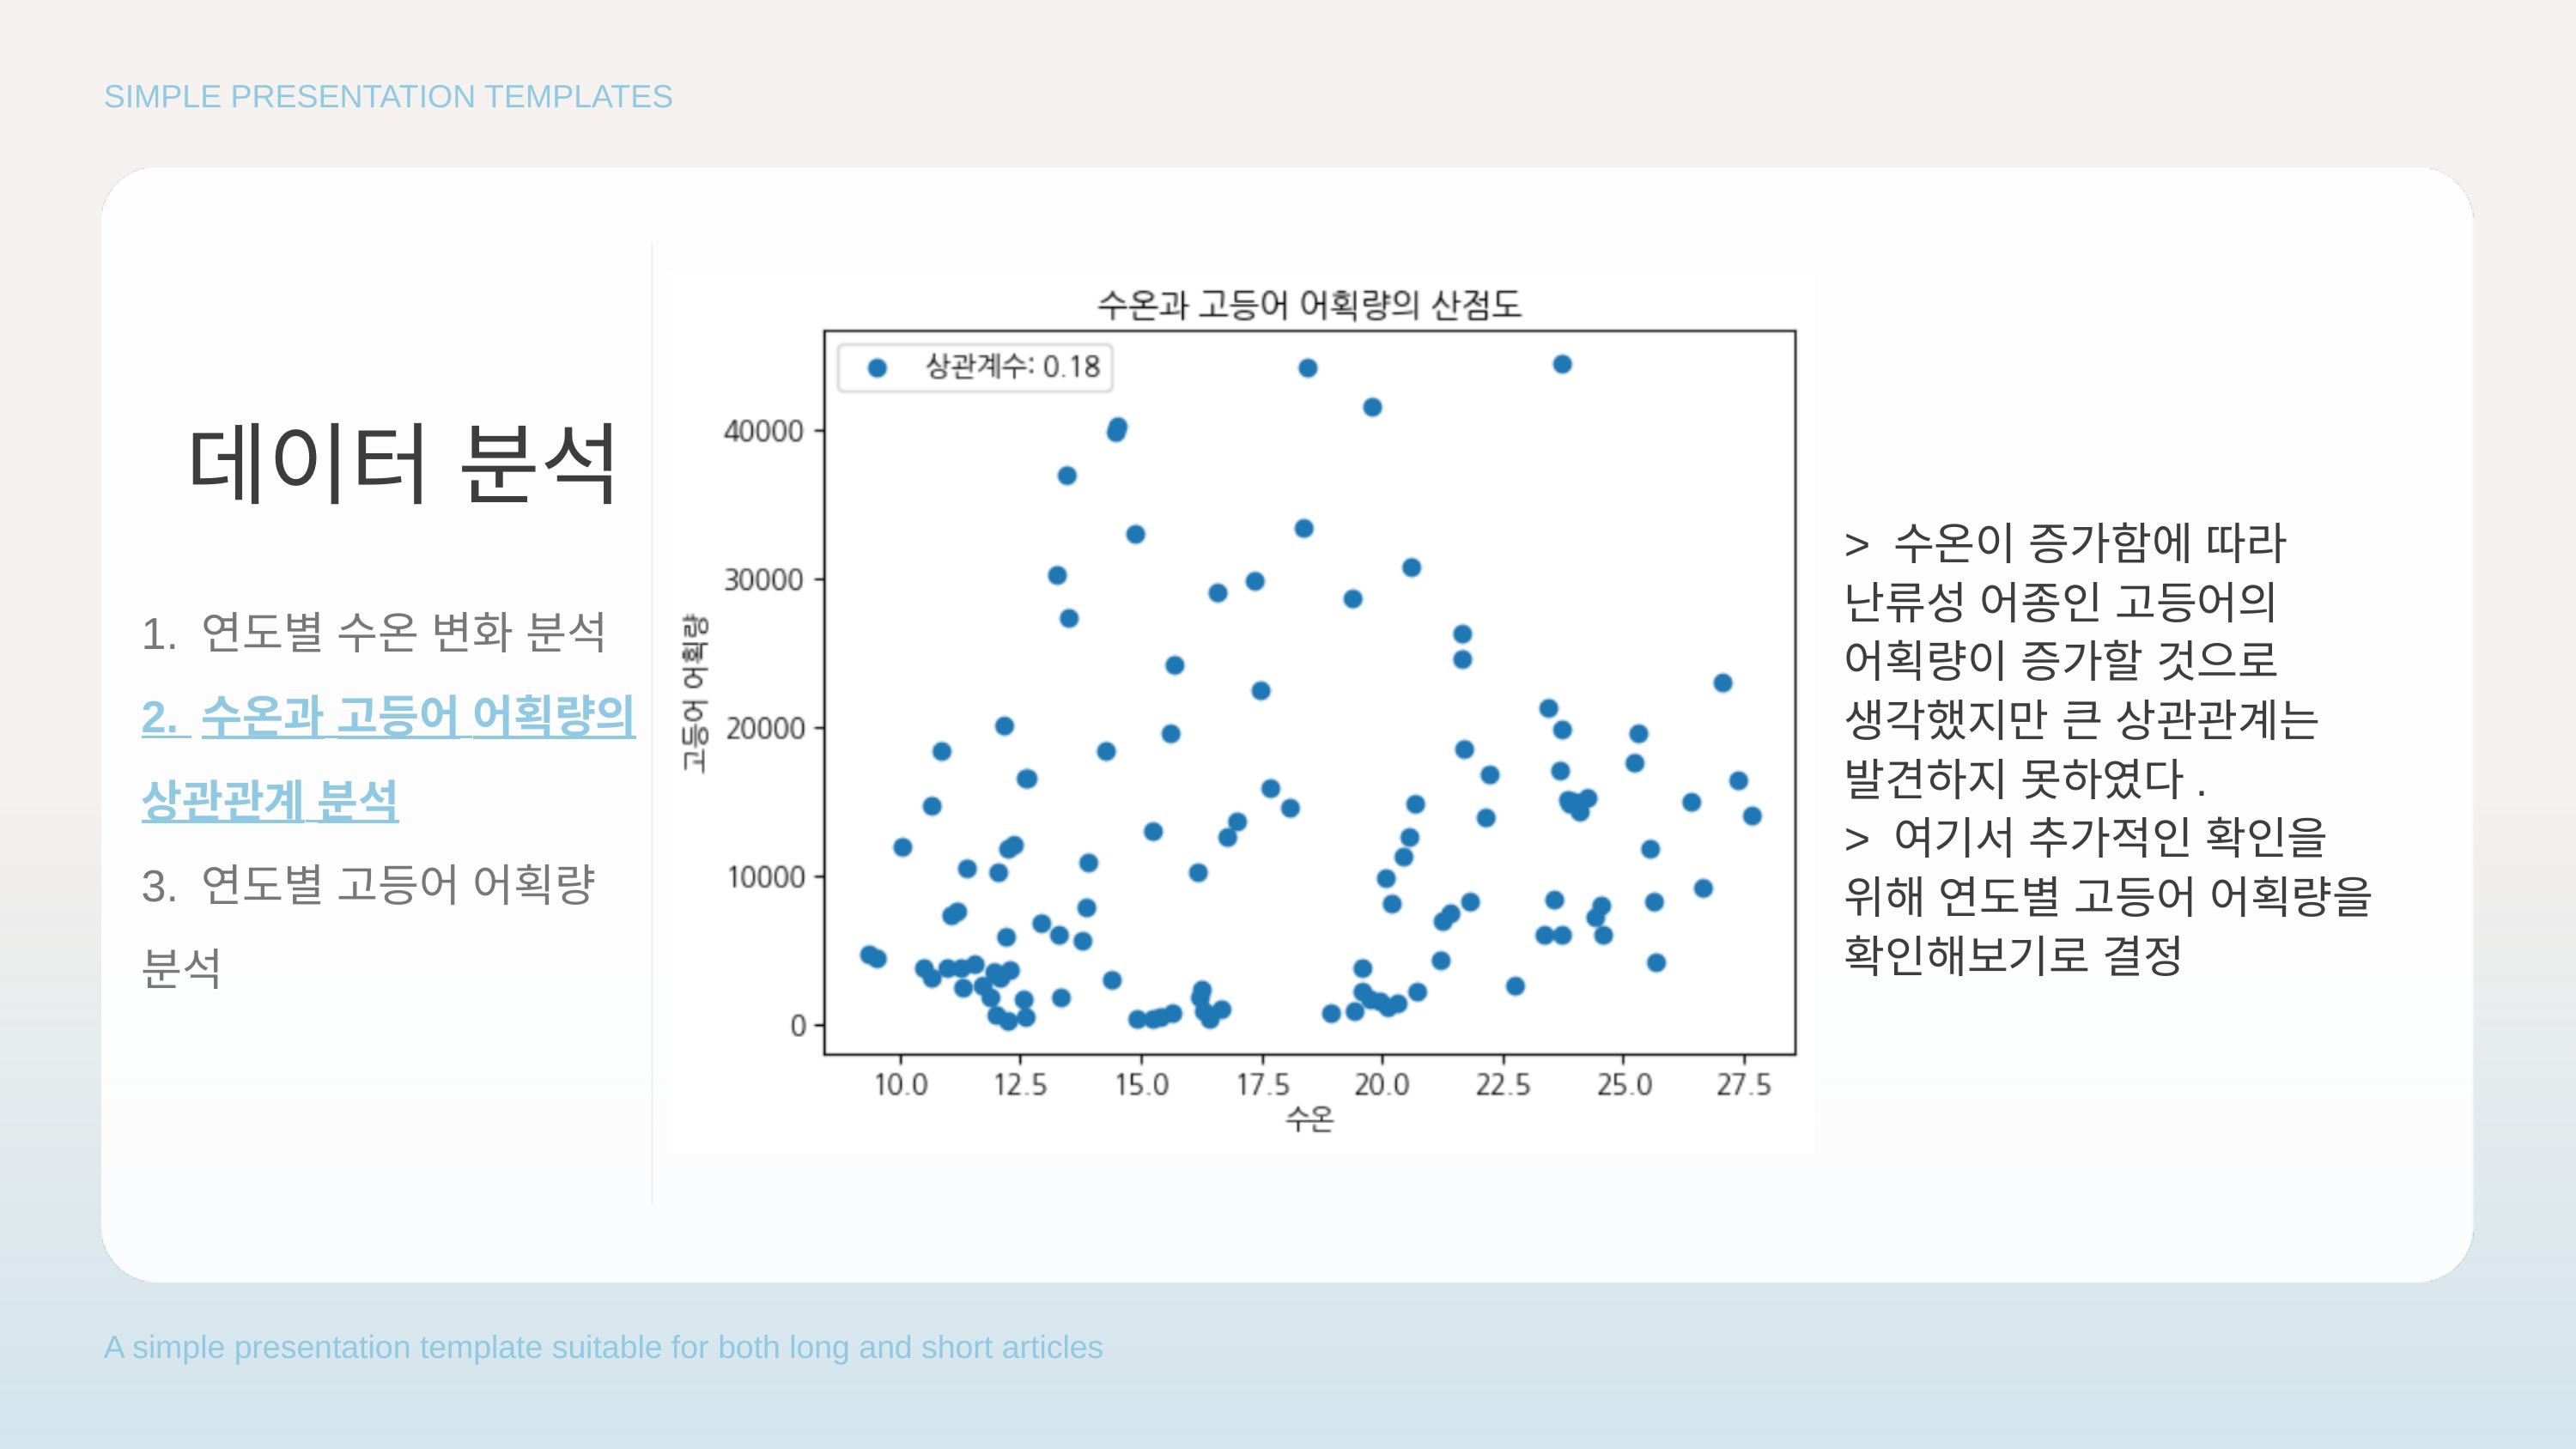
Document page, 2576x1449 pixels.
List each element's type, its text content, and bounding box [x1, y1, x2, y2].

text_box SIMPLE PRESENTATION TEMPLATES [103, 70, 870, 115]
picture [0, 167, 2576, 1449]
